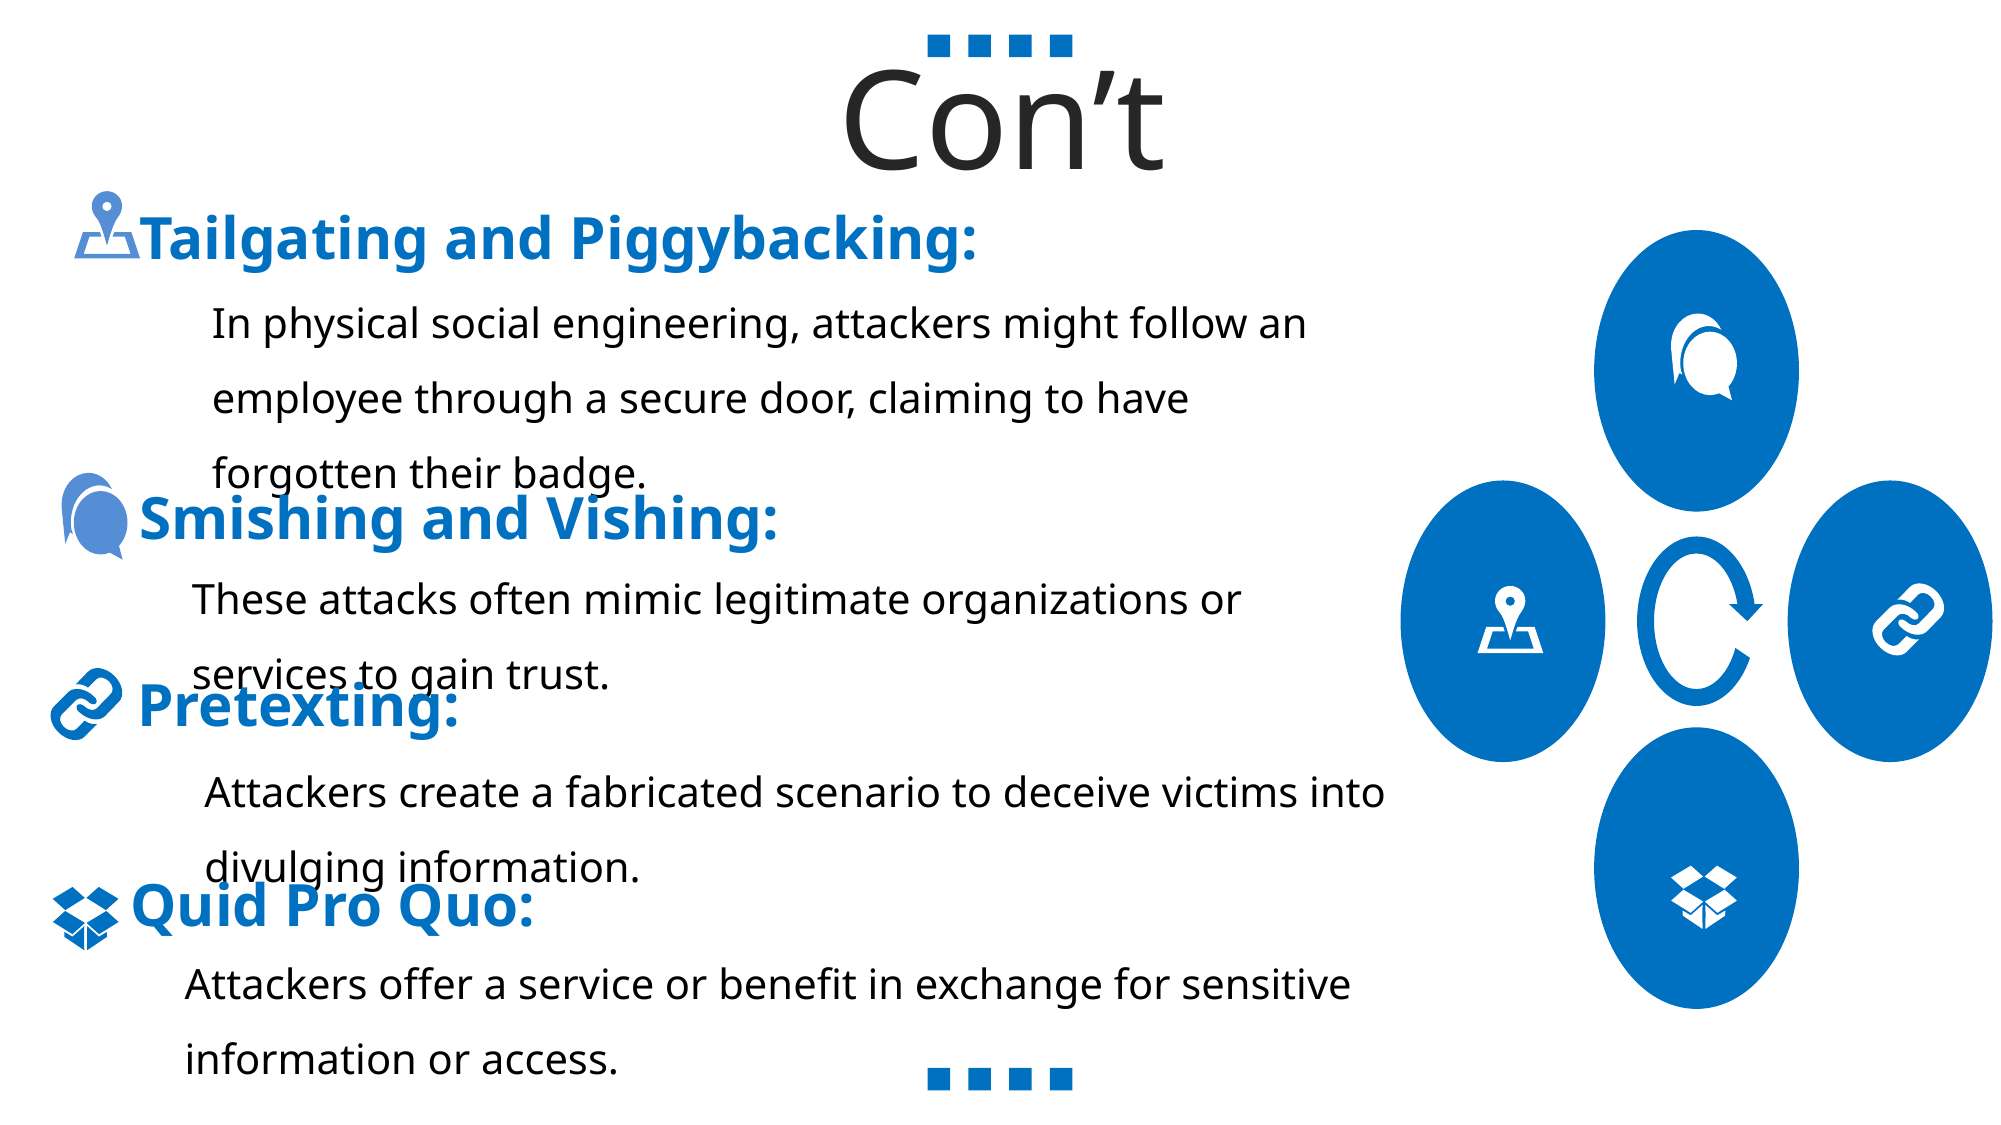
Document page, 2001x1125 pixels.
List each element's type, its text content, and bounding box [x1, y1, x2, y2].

text_box [51, 885, 96, 953]
text_box [49, 667, 107, 742]
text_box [109, 193, 1389, 508]
text_box [60, 471, 104, 556]
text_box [96, 844, 1419, 1125]
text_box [1400, 230, 1993, 1009]
text_box [72, 190, 117, 260]
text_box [107, 660, 1462, 900]
list Con’t [53, 65, 1952, 185]
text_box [104, 457, 1333, 699]
